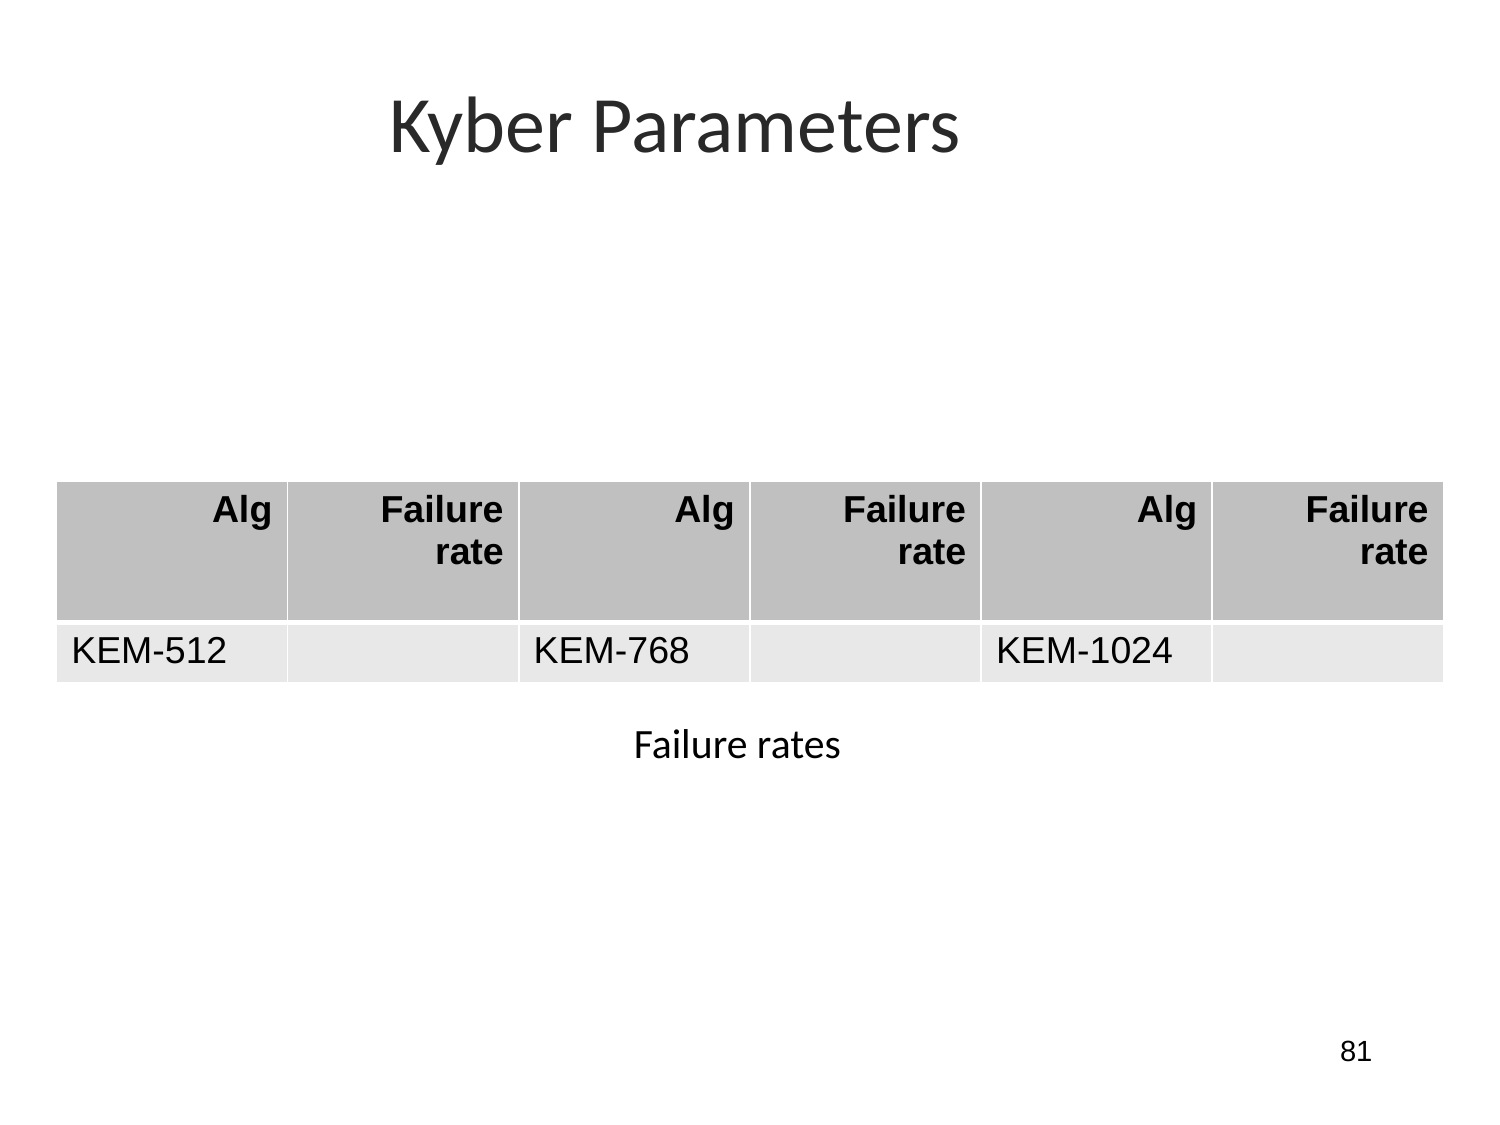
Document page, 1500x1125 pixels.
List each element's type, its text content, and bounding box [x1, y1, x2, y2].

text_box Failure rates [425, 709, 1050, 775]
text_box Kyber Parameters [150, 77, 1201, 175]
slide_number 81 [1074, 1024, 1388, 1101]
